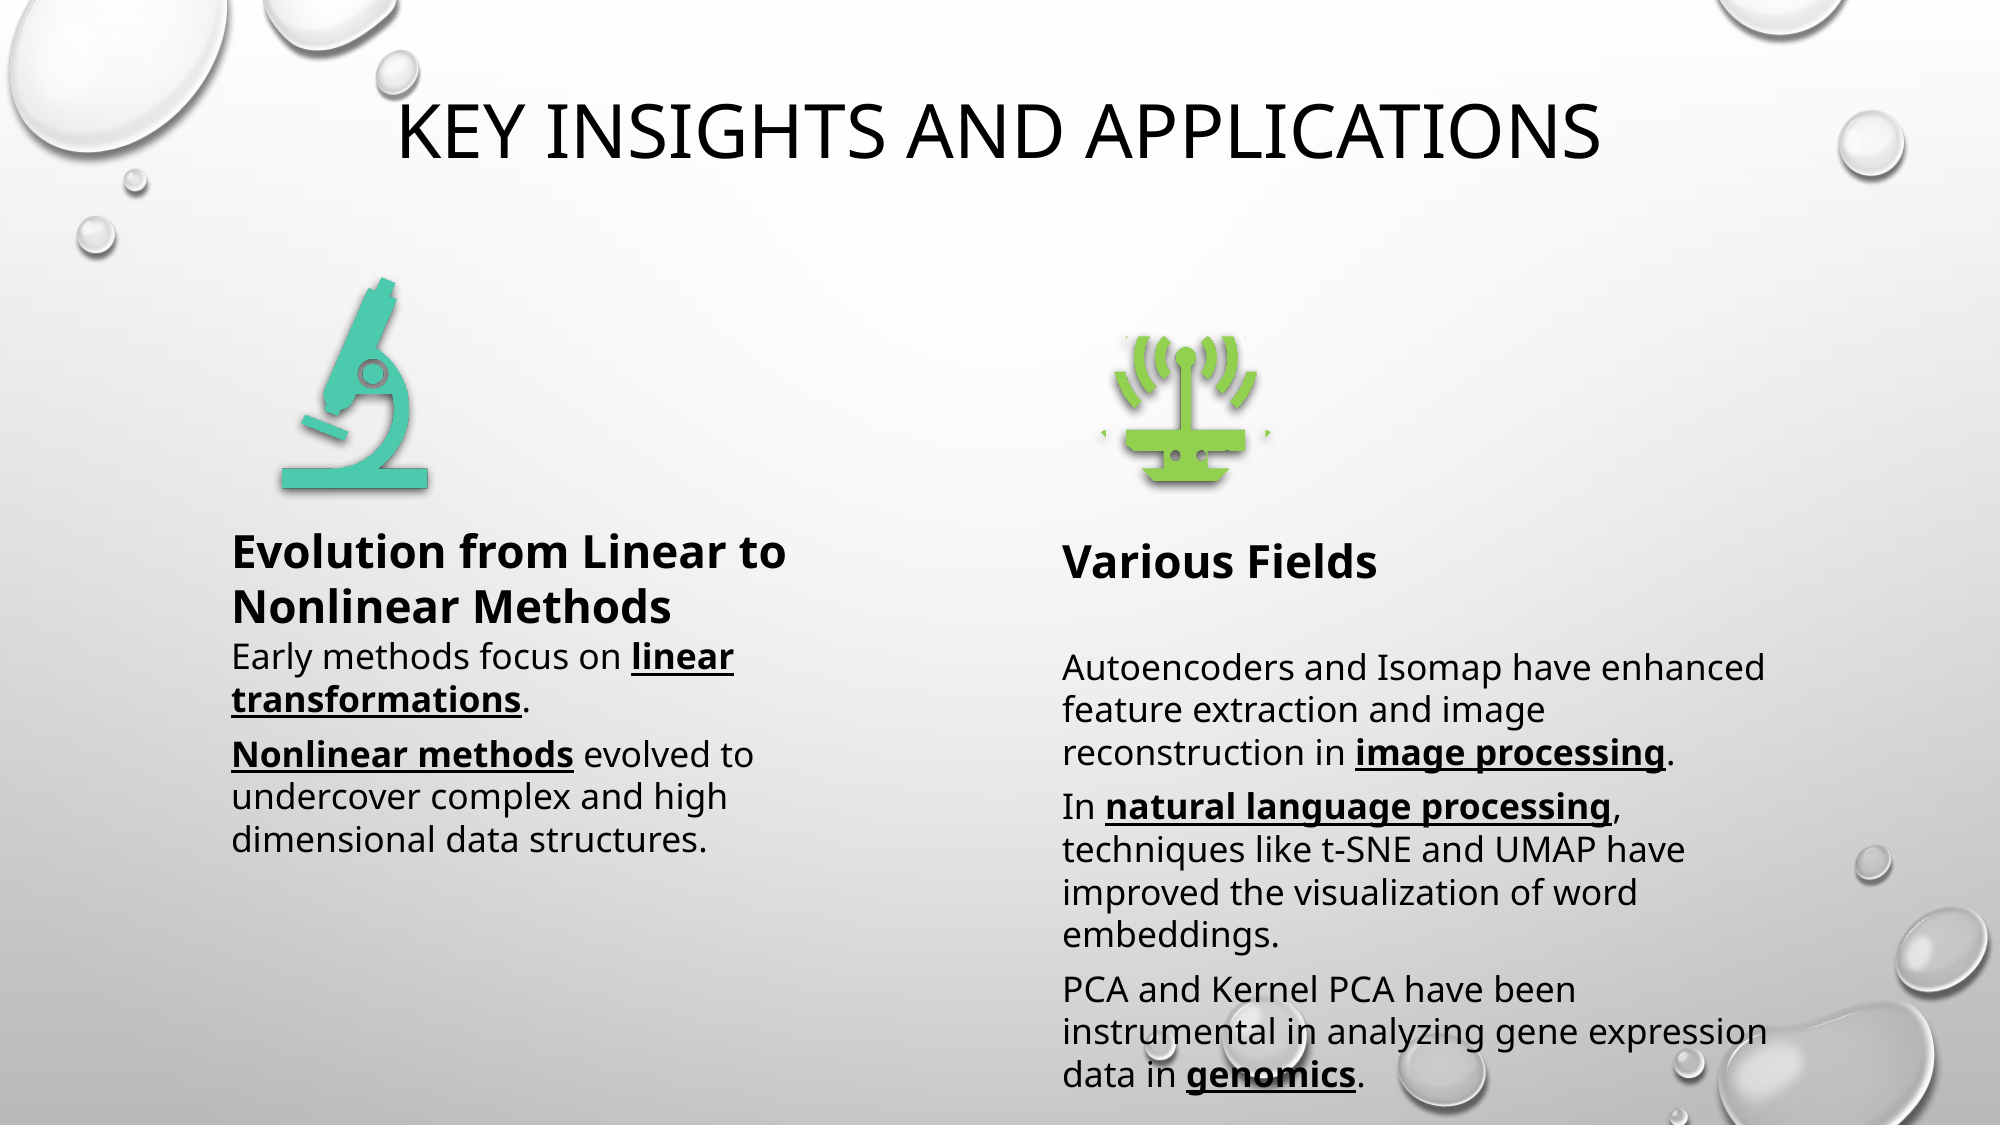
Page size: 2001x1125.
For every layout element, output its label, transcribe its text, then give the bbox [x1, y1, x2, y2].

picture [0, 0, 2000, 1125]
title Key Insights and Applications [149, 2, 1850, 264]
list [149, 264, 1851, 762]
